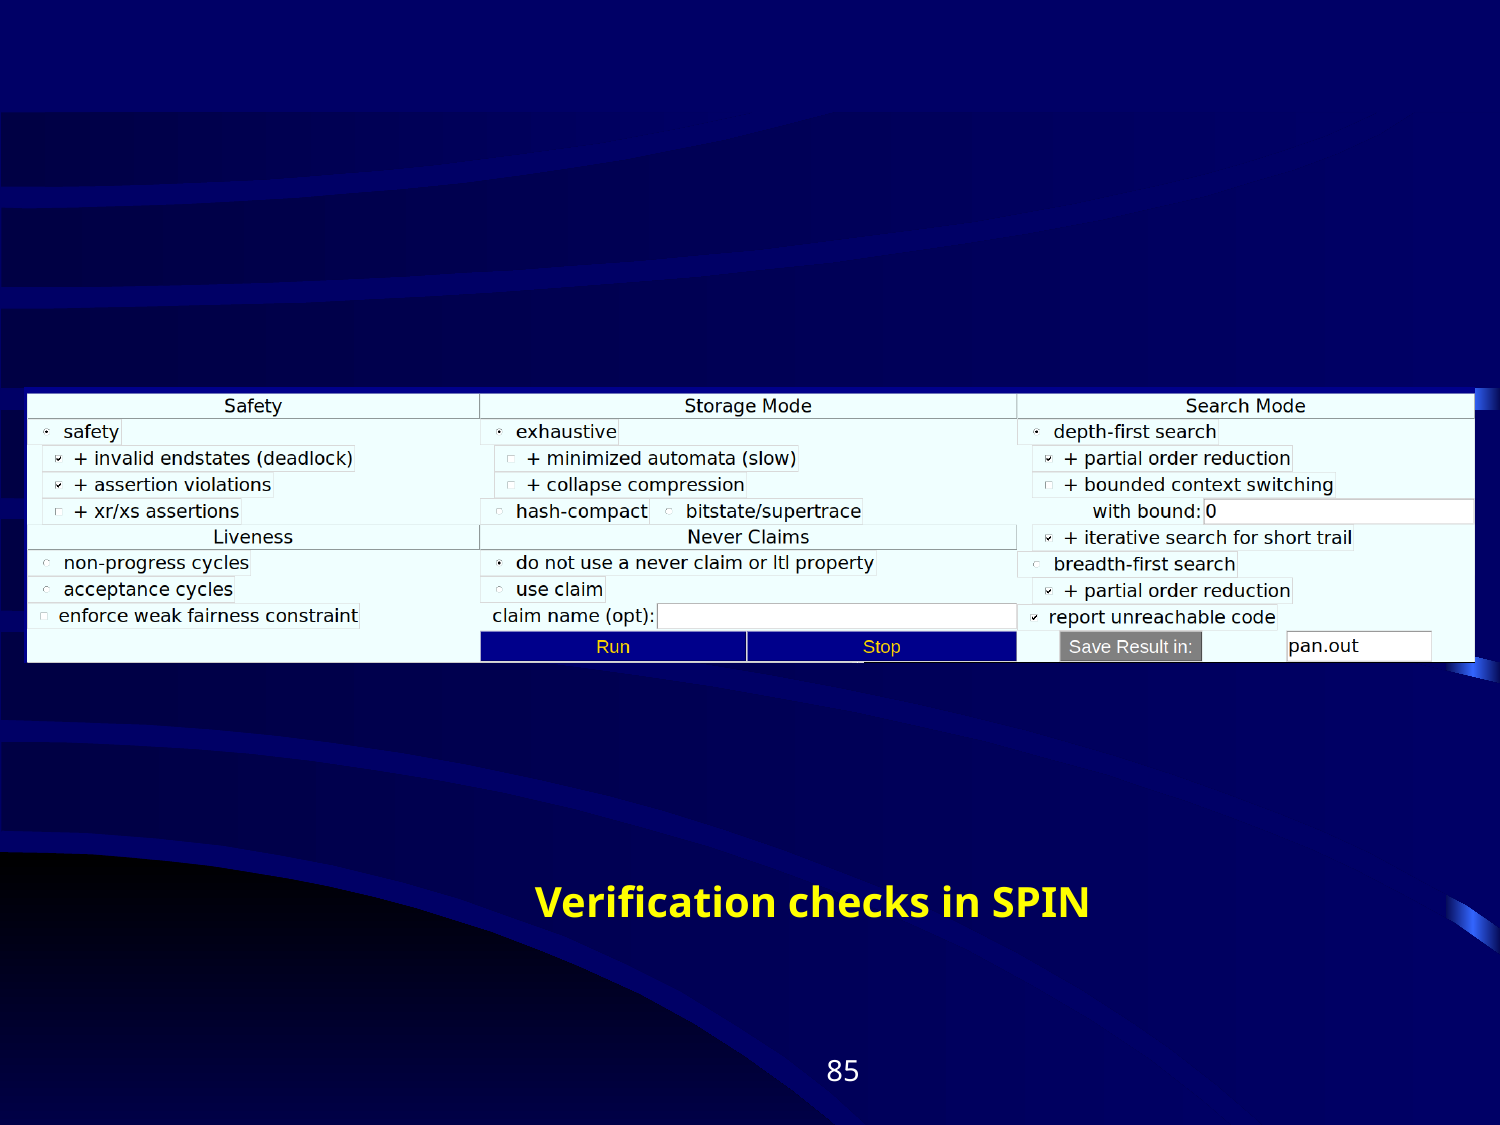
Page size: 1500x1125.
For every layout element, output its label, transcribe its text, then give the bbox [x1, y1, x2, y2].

slide_number ‹#› [562, 1025, 875, 1100]
picture [24, 387, 1476, 664]
title Verification checks in SPIN [519, 847, 1420, 941]
